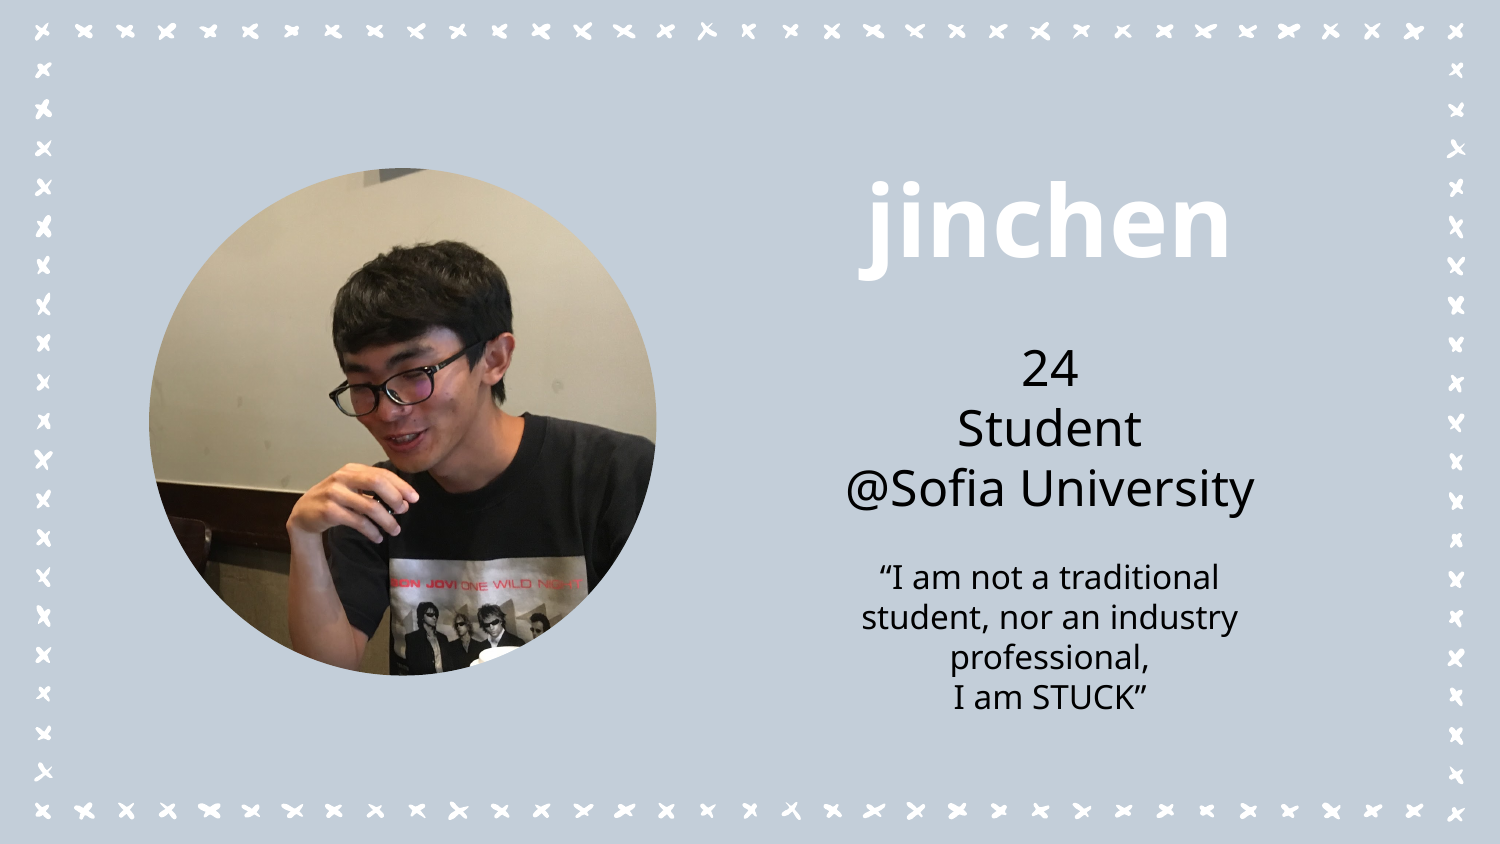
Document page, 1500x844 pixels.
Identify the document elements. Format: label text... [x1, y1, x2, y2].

title jinchen [796, 102, 1304, 293]
text_box 24 Student @Sofia University “I am not a traditional student, nor an industry professional, I am STUCK” [796, 321, 1304, 747]
picture [148, 167, 657, 676]
